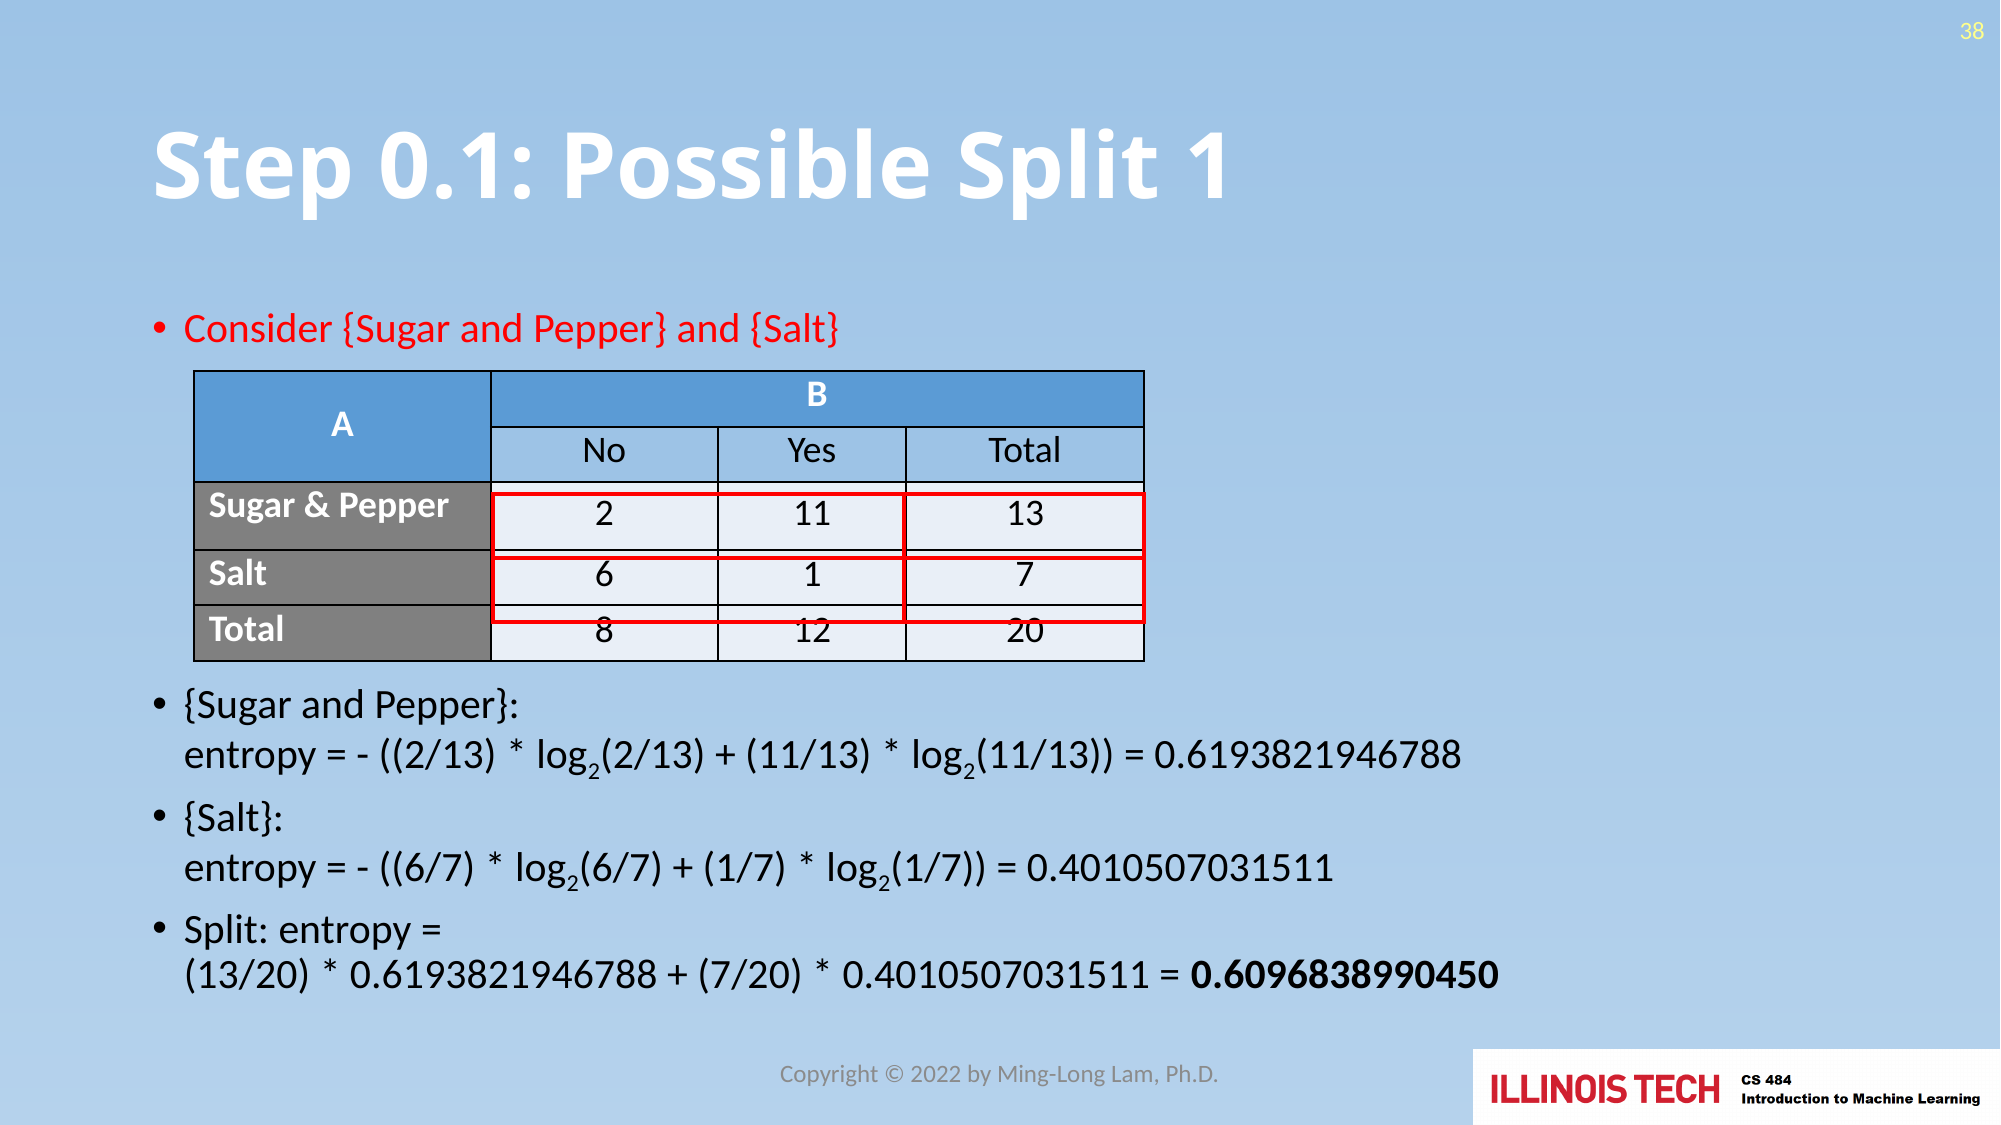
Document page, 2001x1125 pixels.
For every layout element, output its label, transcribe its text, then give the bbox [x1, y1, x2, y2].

slide_number 38 [1550, 0, 2000, 60]
table_cell 13 [907, 483, 1143, 493]
table_cell 20 [907, 623, 1143, 660]
table_cell Sugar & Pepper [195, 483, 490, 549]
picture [1473, 1049, 2000, 1125]
text_box [903, 557, 1145, 623]
text_box [903, 493, 1145, 557]
table_cell 11 [719, 483, 905, 493]
table_cell No [492, 428, 717, 481]
footer Copyright © 2022 by Ming-Long Lam, Ph.D. [662, 1042, 1338, 1103]
text_box [492, 493, 903, 557]
list Consider {Sugar and Pepper} and {Salt} {Sugar and Pepper}: entropy = - ((2/13) * log2(2/13) + (11/13) * log2(11/13)) = 0.6193821946788 {Salt}: entropy = - ((6/7) * log2(6/7) + (1/7) * log2(1/7)) = 0.4010507031511 Split: entropy = (13/20) * 0.6193821946788 + (7/20) * 0.4010507031511 = 0.6096838990450 [137, 299, 1863, 1014]
table_cell Total [195, 606, 490, 660]
text_box [492, 557, 903, 623]
table_cell Salt [195, 551, 490, 604]
table_header A [195, 372, 490, 481]
table_cell Yes [719, 428, 905, 481]
table_cell 2 [492, 483, 717, 493]
table_cell Total [907, 428, 1143, 481]
title Step 0.1: Possible Split 1 [137, 59, 1863, 278]
table_cell 8 [492, 623, 717, 660]
table_cell 12 [719, 623, 905, 660]
table_header B [492, 372, 1143, 426]
